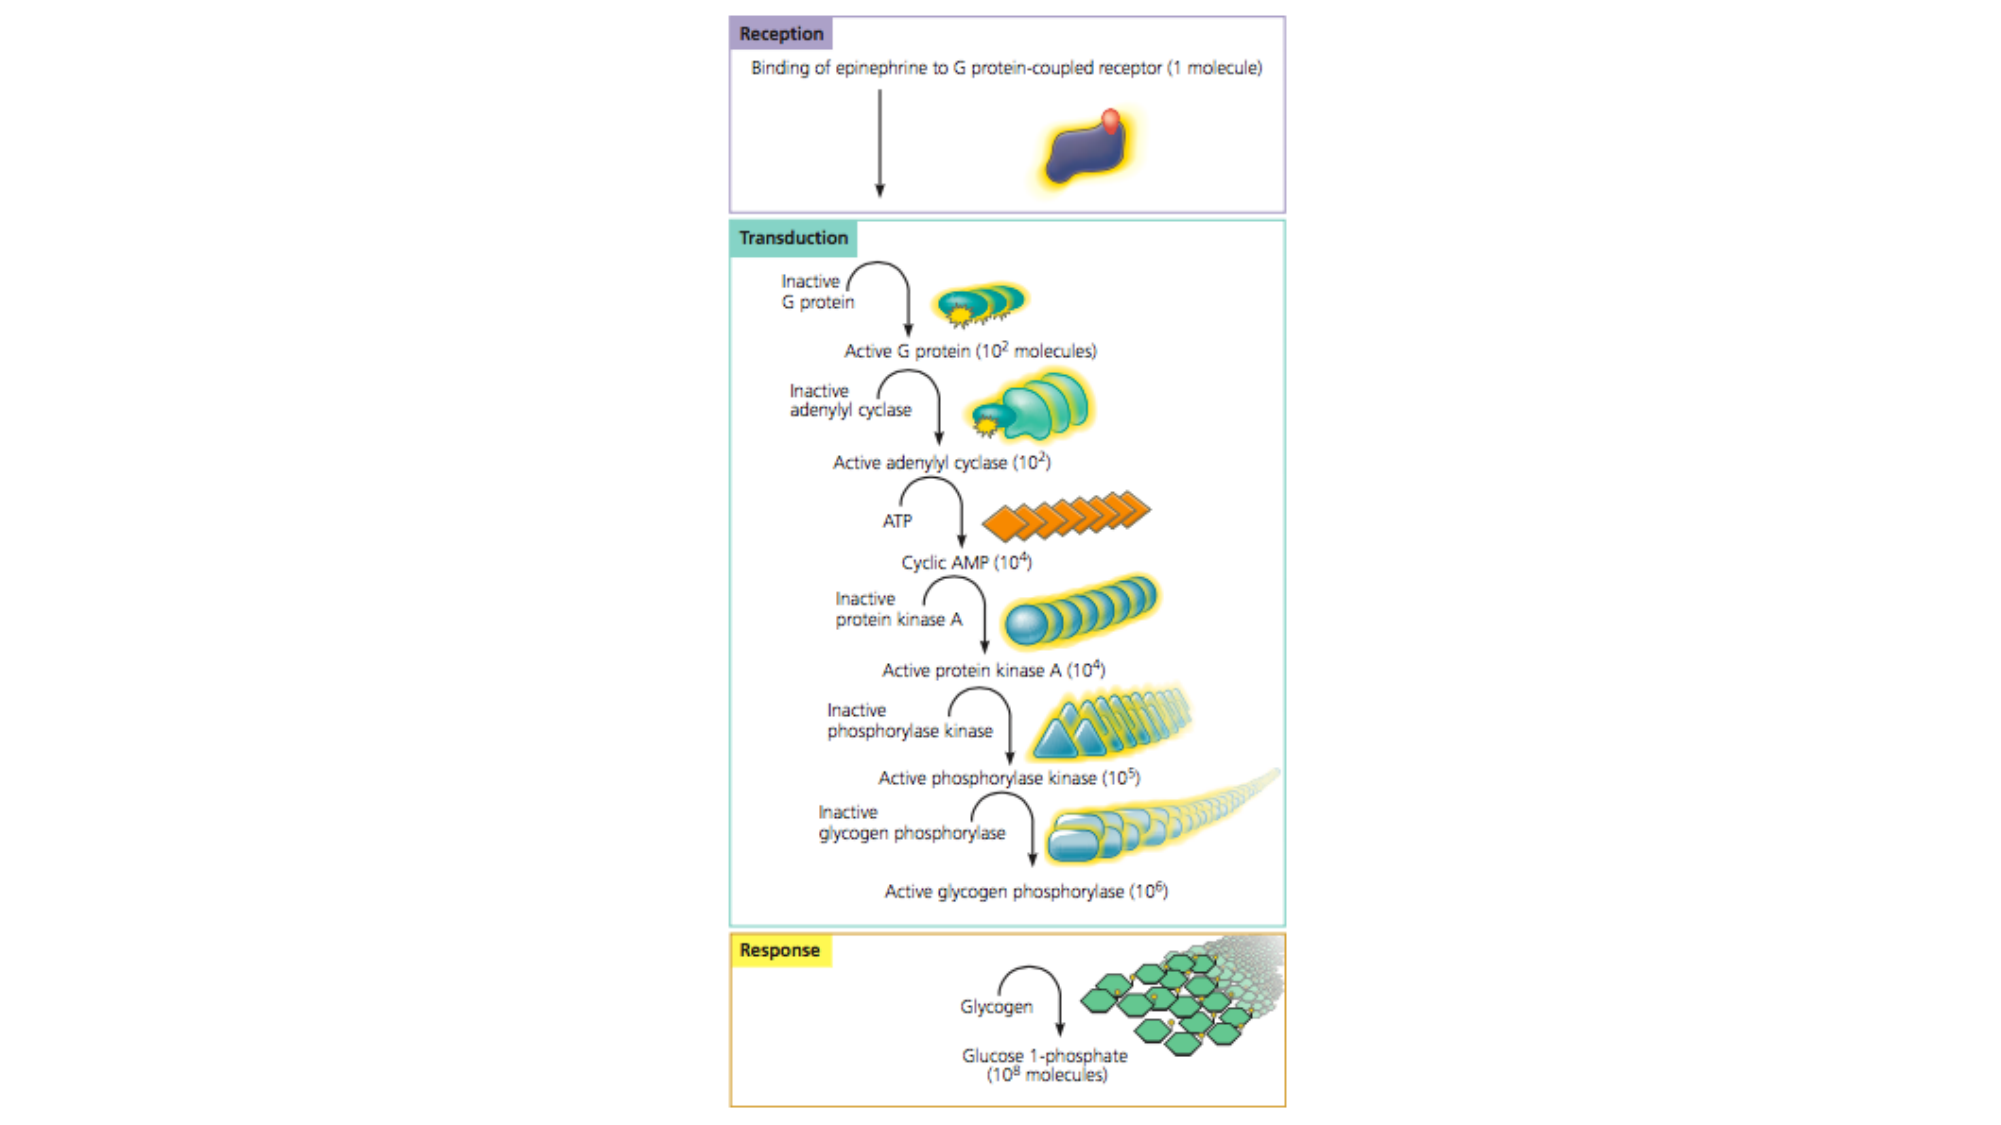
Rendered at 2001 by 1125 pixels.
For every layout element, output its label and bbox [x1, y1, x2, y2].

picture [697, 0, 1302, 1125]
